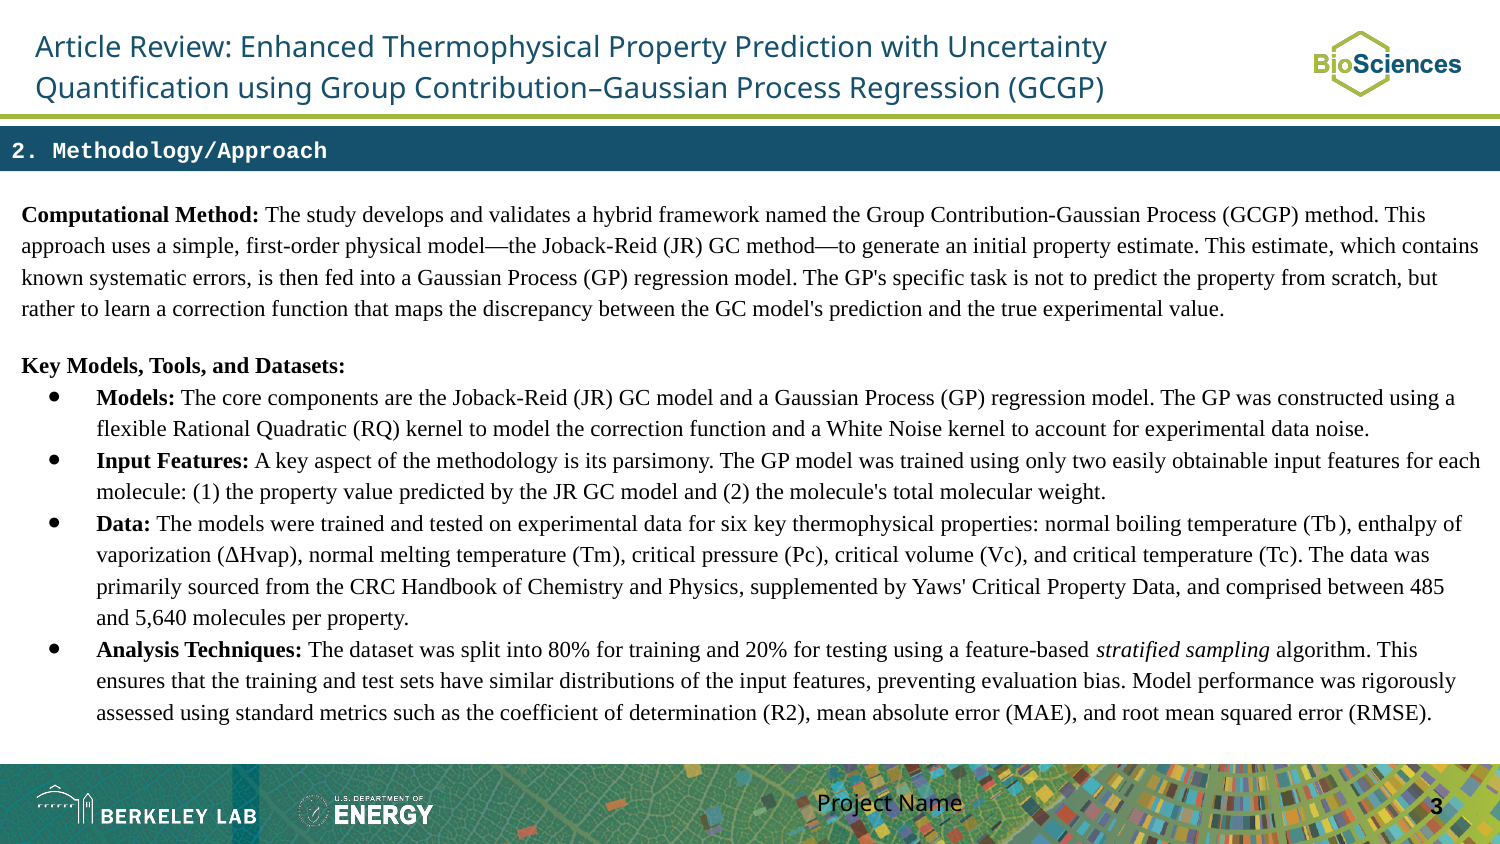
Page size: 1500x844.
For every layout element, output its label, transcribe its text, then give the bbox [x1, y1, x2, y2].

list Project Name [476, 774, 1303, 835]
slide_number ‹#› [1377, 783, 1455, 828]
title Article Review: Enhanced Thermophysical Property Prediction with Uncertainty Quantification using Group Contribution–Gaussian Process Regression (GCGP) [23, 18, 1210, 109]
picture [1314, 31, 1461, 97]
list 2. Methodology/Approach [0, 125, 1500, 172]
text_box Computational Method: The study develops and validates a hybrid framework named the Group Contribution-Gaussian Process (GCGP) method. This approach uses a simple, first-order physical model—the Joback-Reid (JR) GC method—to generate an initial property estimate. This estimate, which contains known systematic errors, is then fed into a Gaussian Process (GP) regression model. The GP's specific task is not to predict the property from scratch, but rather to learn a correction function that maps the discrepancy between the GC model's prediction and the true experimental value. Key Models, Tools, and Datasets: Models: The core components are the Joback-Reid (JR) GC model and a Gaussian Process (GP) regression model. The GP was constructed using a flexible Rational Quadratic (RQ) kernel to model the correction function and a White Noise kernel to account for experimental data noise. Input Features: A key aspect of the methodology is its parsimony. The GP model was trained using only two easily obtainable input features for each molecule: (1) the property value predicted by the JR GC model and (2) the molecule's total molecular weight. Data: The models were trained and tested on experimental data for six key thermophysical properties: normal boiling temperature (Tb​), enthalpy of vaporization (ΔHvap​), normal melting temperature (Tm​), critical pressure (Pc​), critical volume (Vc​), and critical temperature (Tc​). The data was primarily sourced from the CRC Handbook of Chemistry and Physics, supplemented by Yaws' Critical Property Data, and comprised between 485 and 5,640 molecules per property. Analysis Techniques: The dataset was split into 80% for training and 20% for testing using a feature-based stratified sampling algorithm. This ensures that the training and test sets have similar distributions of the input features, preventing evaluation bias. Model performance was rigorously assessed using standard metrics such as the coefficient of determination (R2), mean absolute error (MAE), and root mean squared error (RMSE). [6, 180, 1500, 740]
picture [0, 764, 1500, 844]
